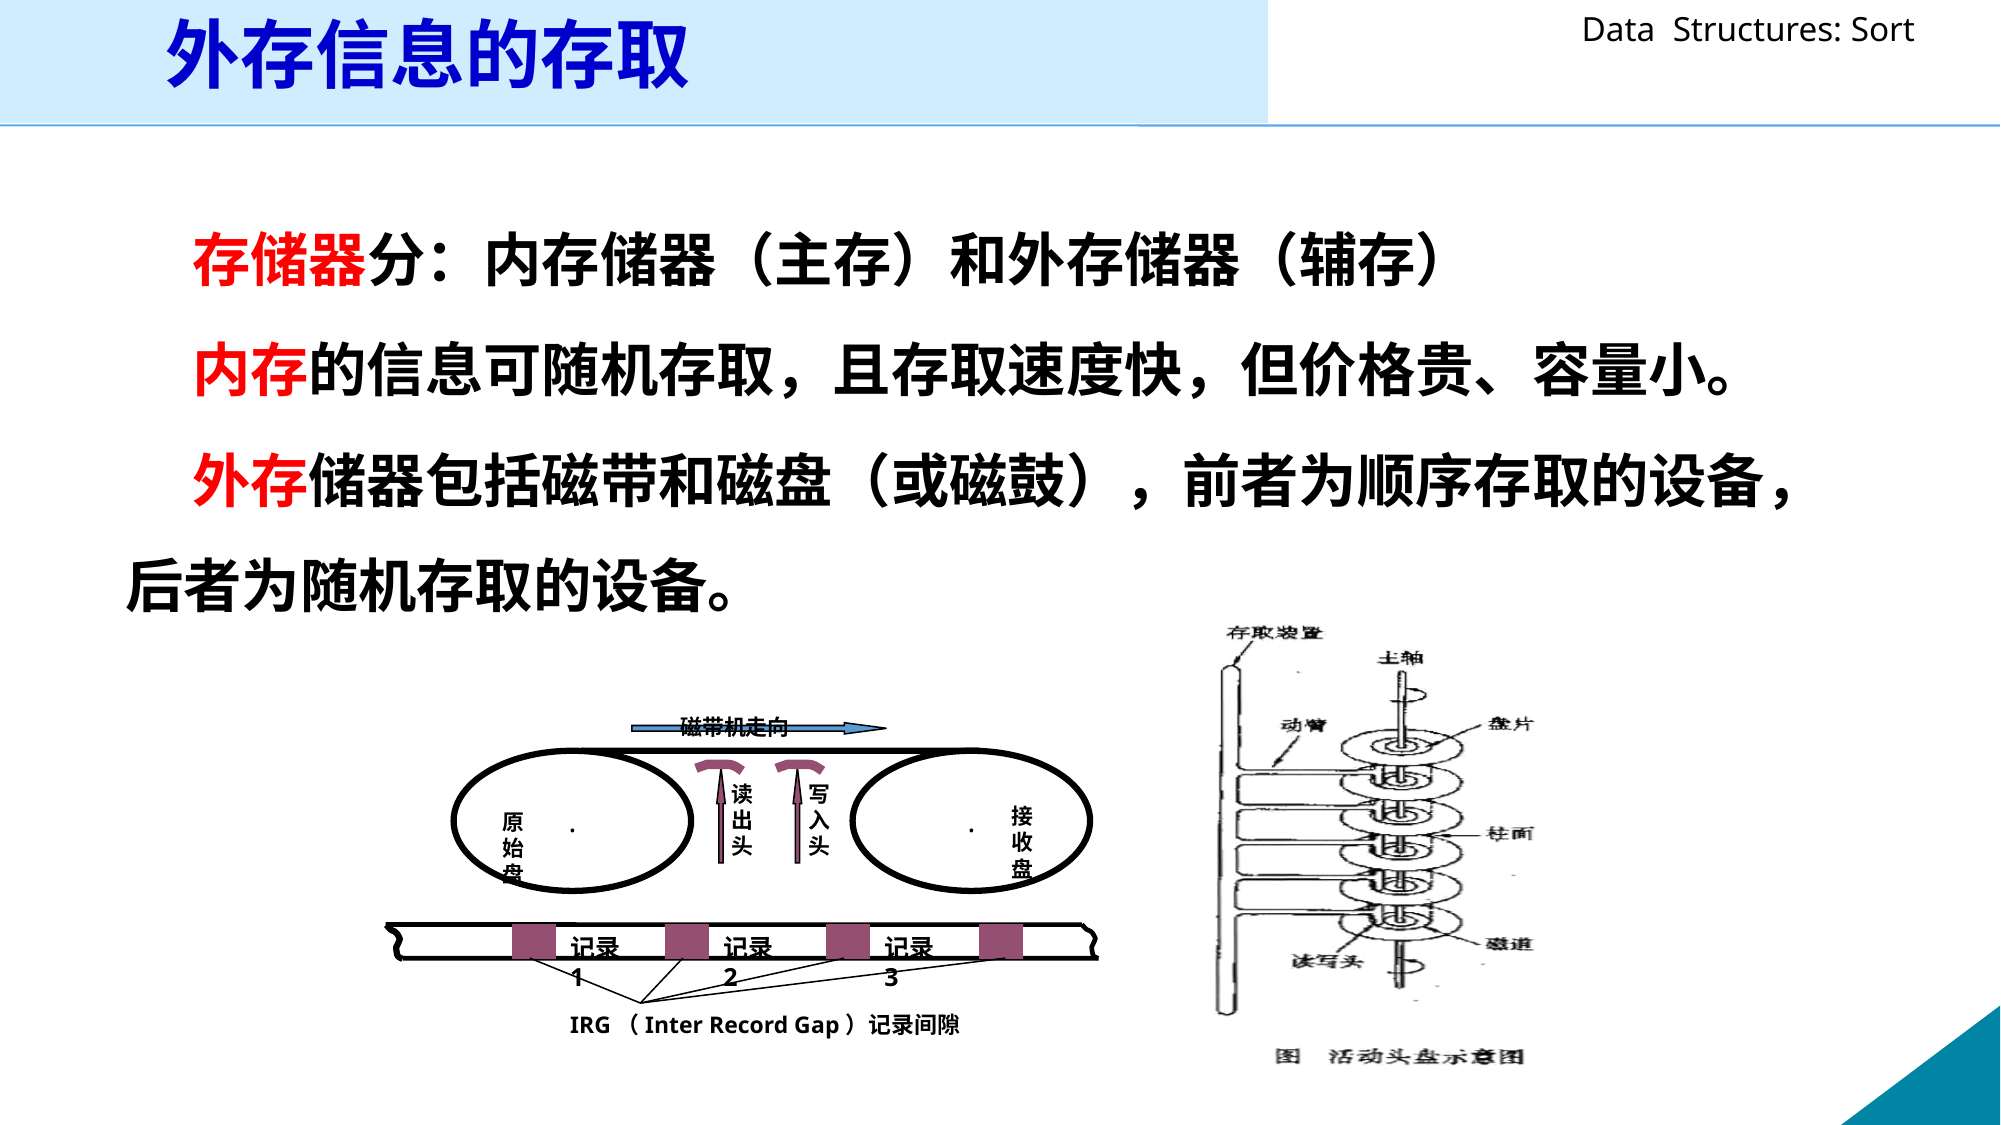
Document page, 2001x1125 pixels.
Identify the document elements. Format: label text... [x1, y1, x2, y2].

text_box 外存信息的存取 [150, 0, 1131, 130]
text_box 存储器分：内存储器（主存）和外存储器（辅存） 内存的信息可随机存取，且存取速度快，但价格贵、容量小。 外存储器包括磁带和磁盘（或磁鼓），前者为顺序存取的设备，后者为随机存取的设备。 [110, 180, 1824, 913]
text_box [385, 705, 1099, 1047]
picture [1211, 621, 1543, 1070]
